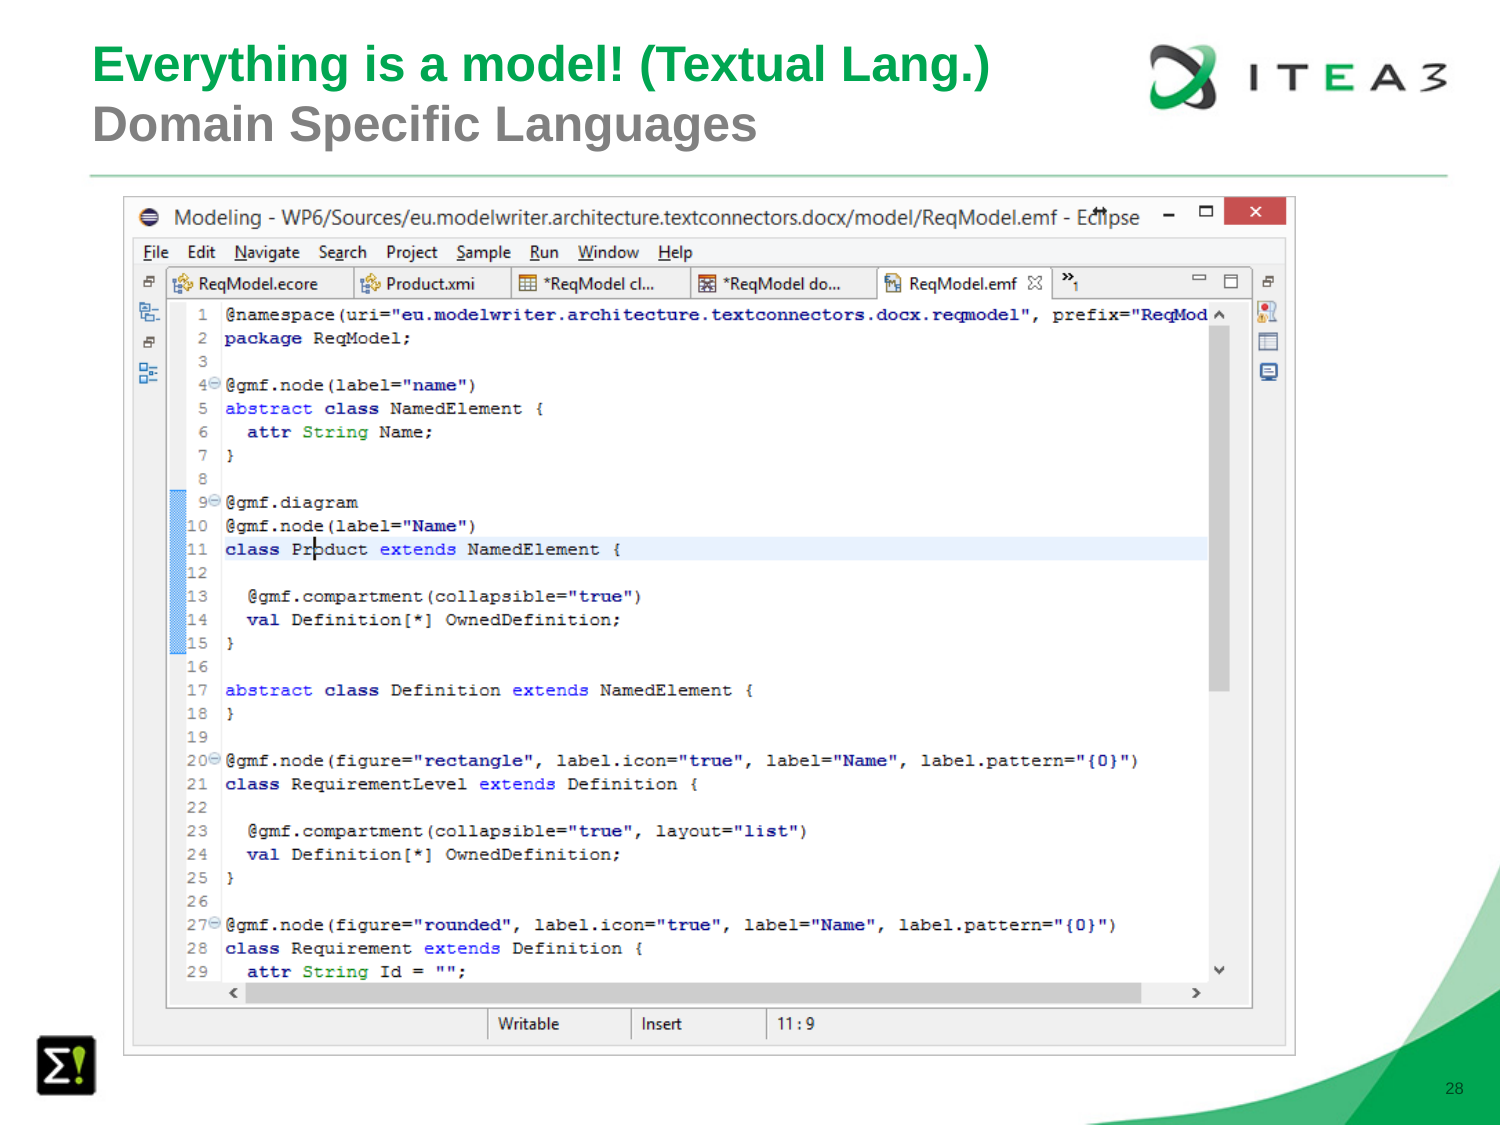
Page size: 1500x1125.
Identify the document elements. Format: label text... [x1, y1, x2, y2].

title Everything is a model! (Textual Lang.) Domain Specific Languages [76, 23, 1099, 160]
picture [0, 0, 1500, 1125]
